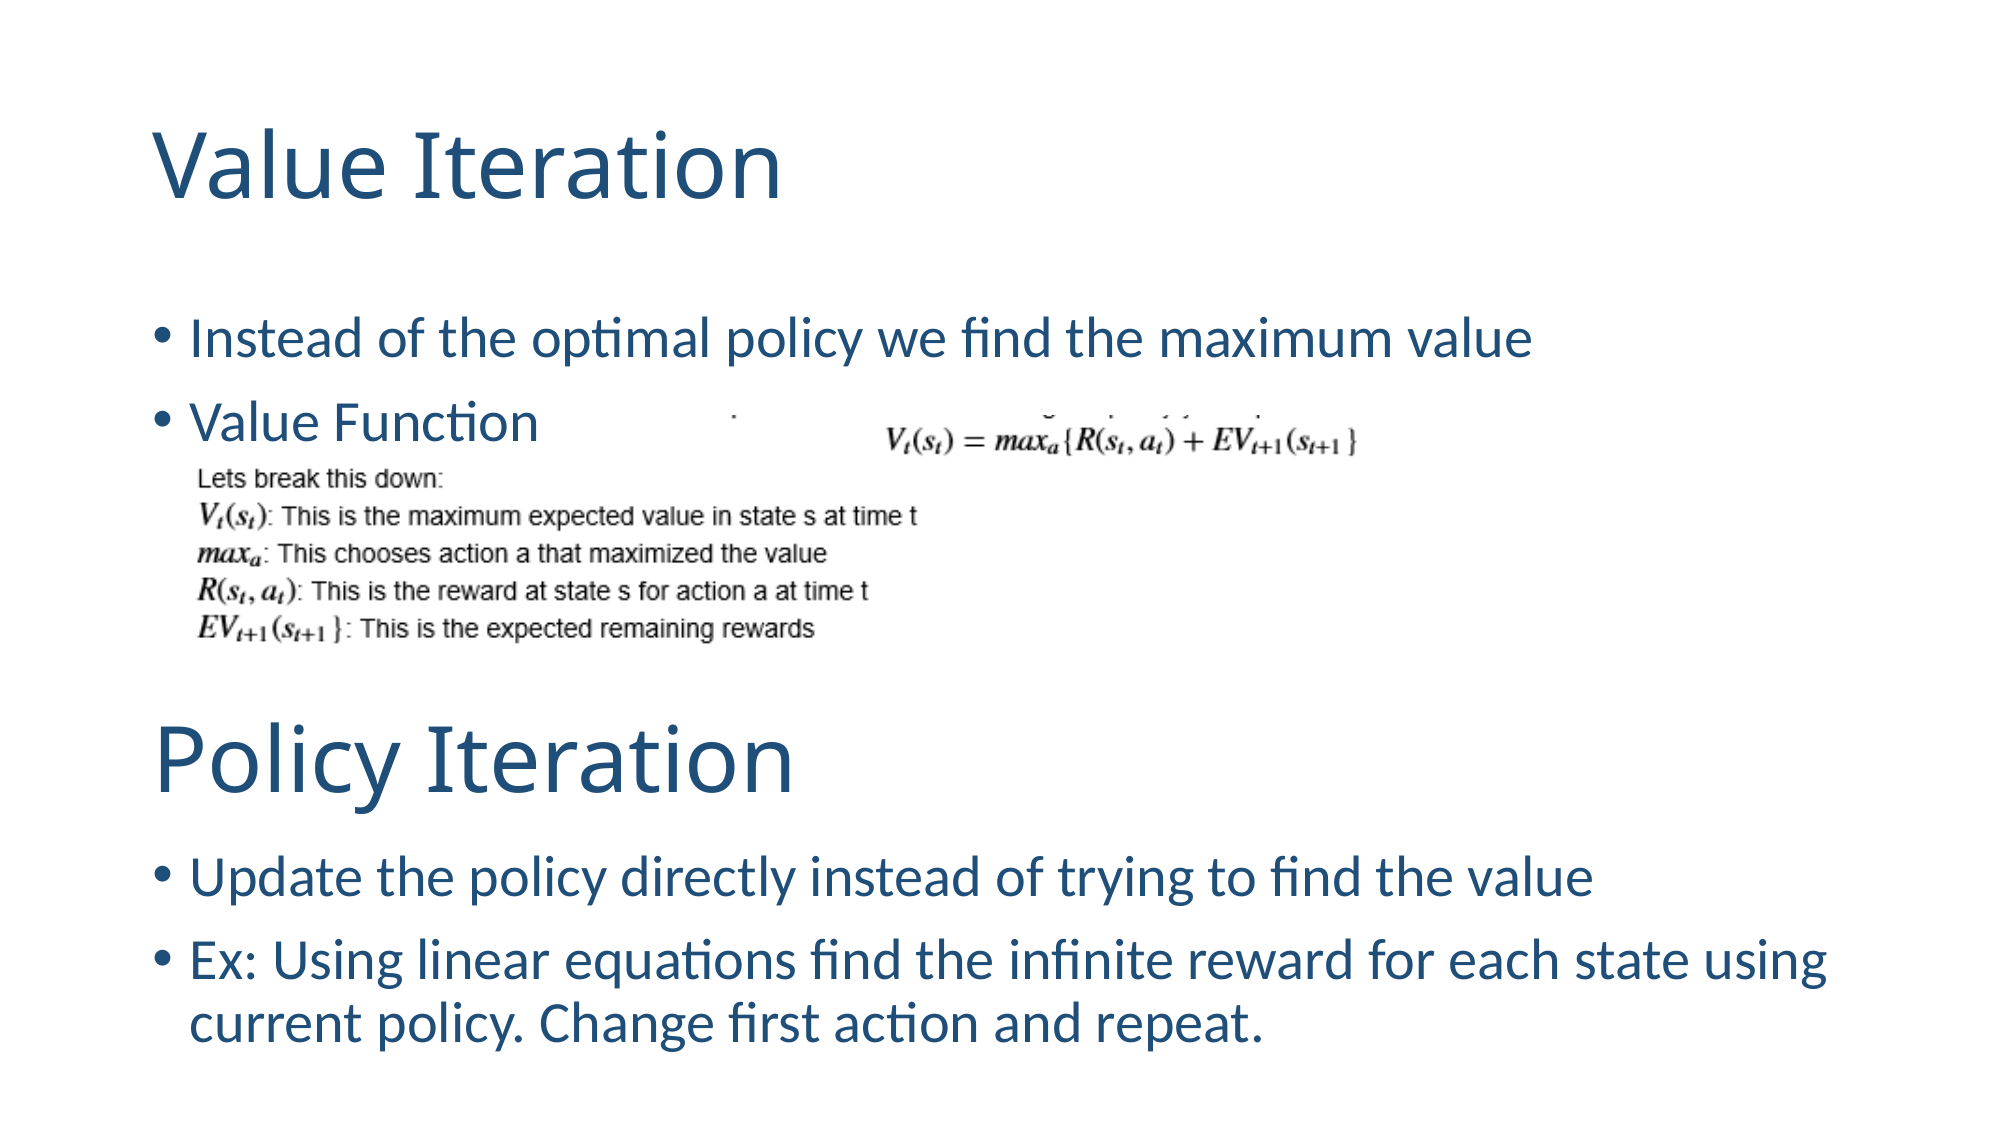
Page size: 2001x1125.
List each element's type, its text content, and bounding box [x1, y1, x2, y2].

title Value Iteration [137, 59, 1863, 278]
list Instead of the optimal policy we find the maximum value Value Function [137, 299, 1863, 654]
text_box Update the policy directly instead of trying to find the value Ex: Using linear equations find the infinite reward for each state using current policy. Change first action and repeat. [137, 838, 1863, 1125]
text_box Policy Iteration [137, 654, 1863, 838]
picture [185, 415, 1383, 669]
